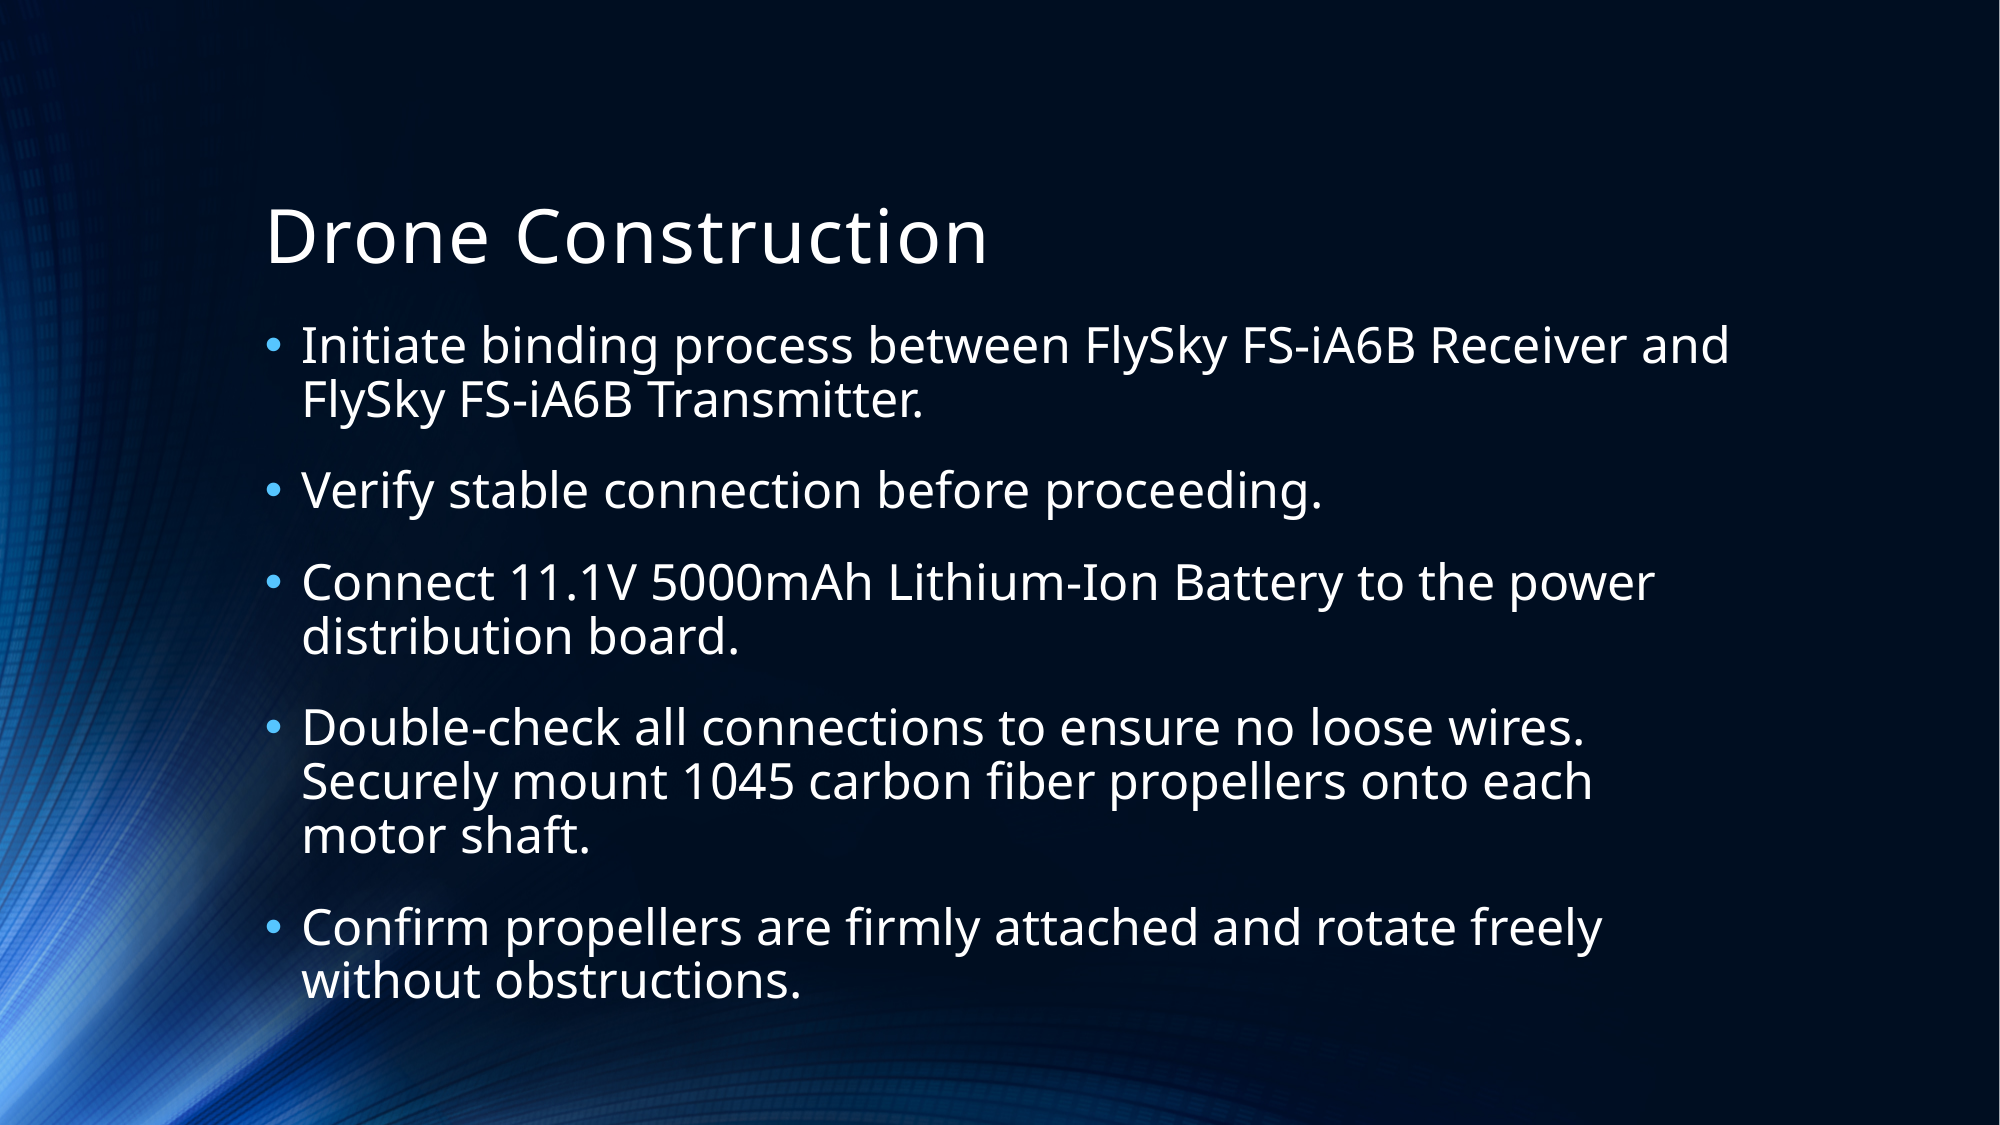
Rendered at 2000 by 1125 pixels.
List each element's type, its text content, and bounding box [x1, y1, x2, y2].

list Initiate binding process between FlySky FS-iA6B Receiver and FlySky FS-iA6B Transmitter. Verify stable connection before proceeding. Connect 11.1V 5000mAh Lithium-Ion Battery to the power distribution board. Double-check all connections to ensure no loose wires. Securely mount 1045 carbon fiber propellers onto each motor shaft. Confirm propellers are firmly attached and rotate freely without obstructions. [249, 312, 1749, 1063]
picture [0, 0, 2000, 1125]
title Drone Construction [249, 62, 1750, 288]
